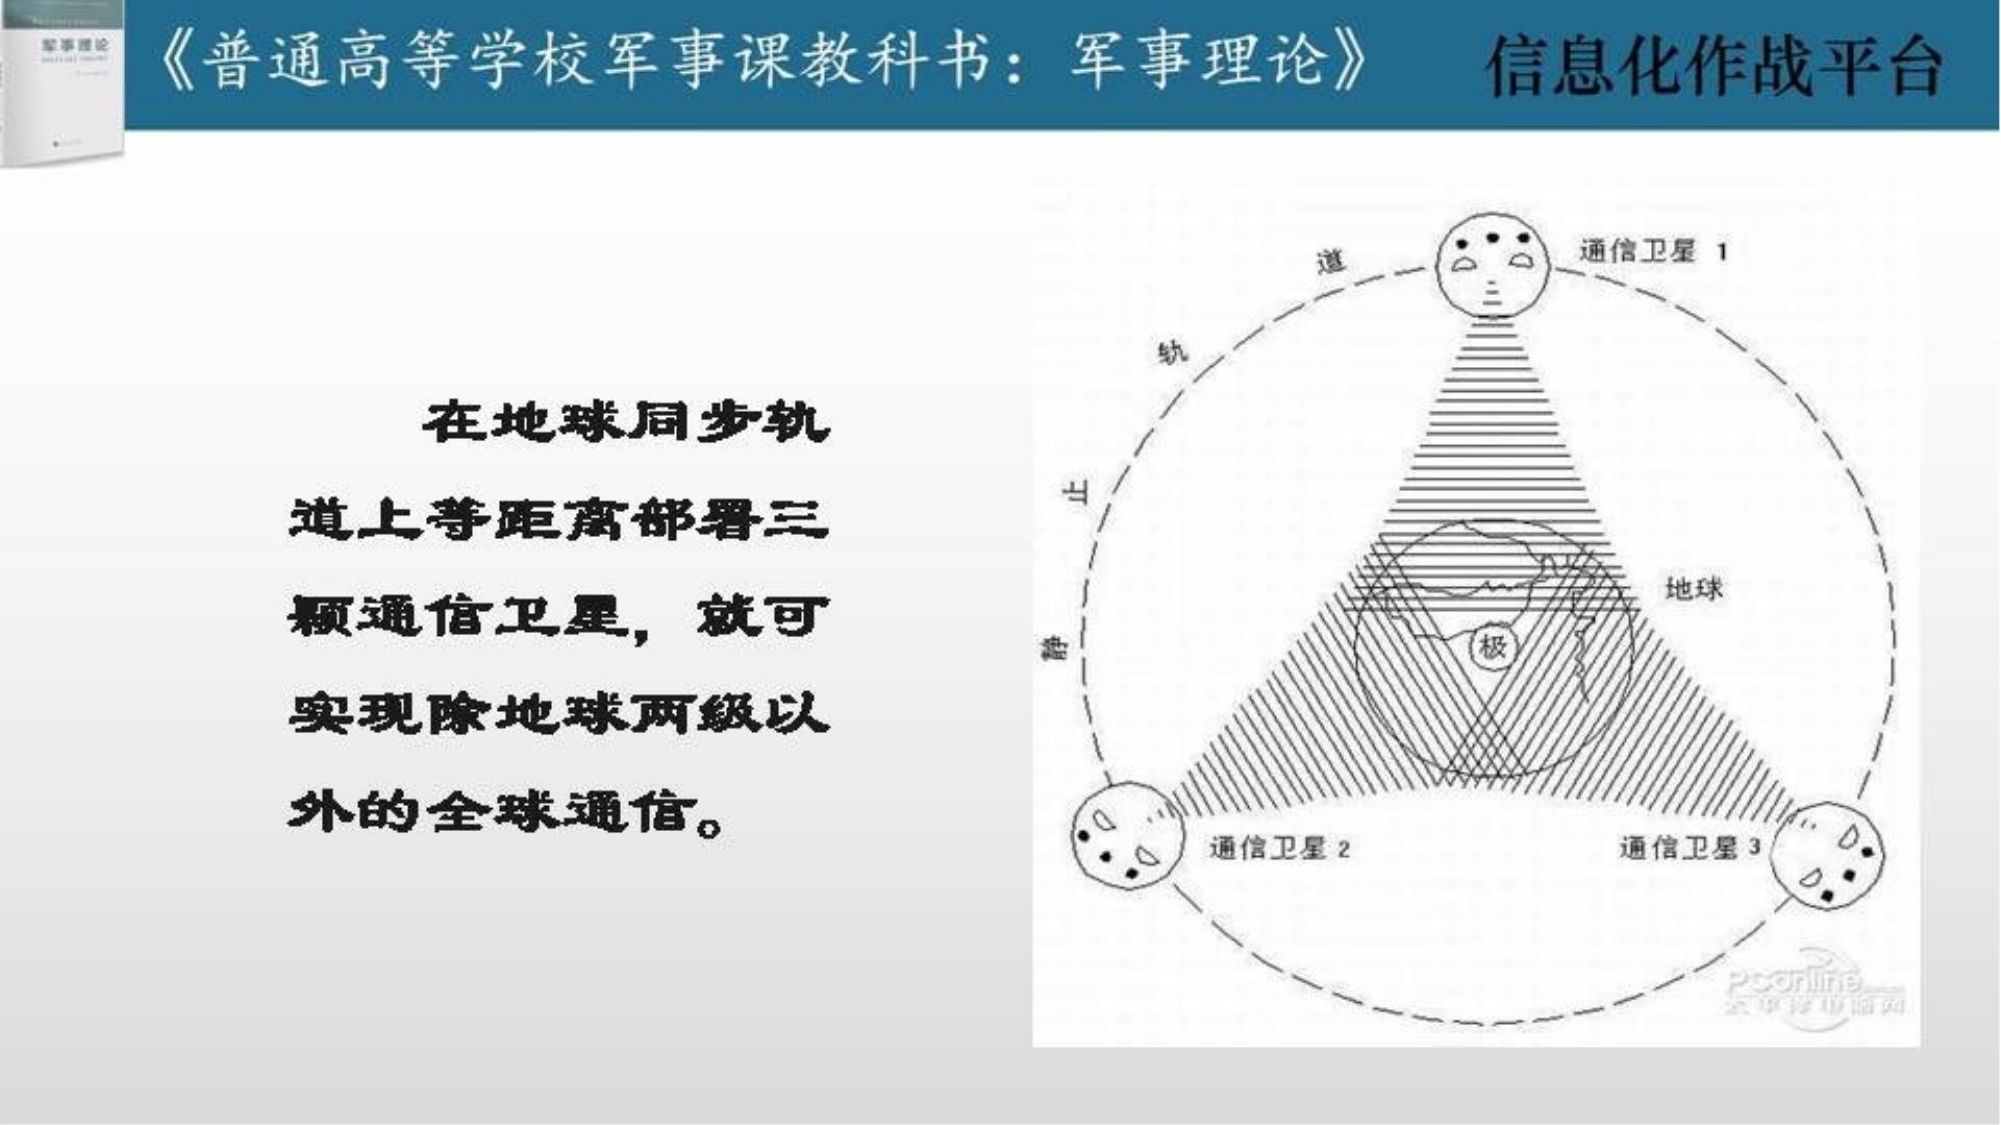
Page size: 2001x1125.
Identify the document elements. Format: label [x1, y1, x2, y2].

text_box [0, 0, 2000, 1125]
